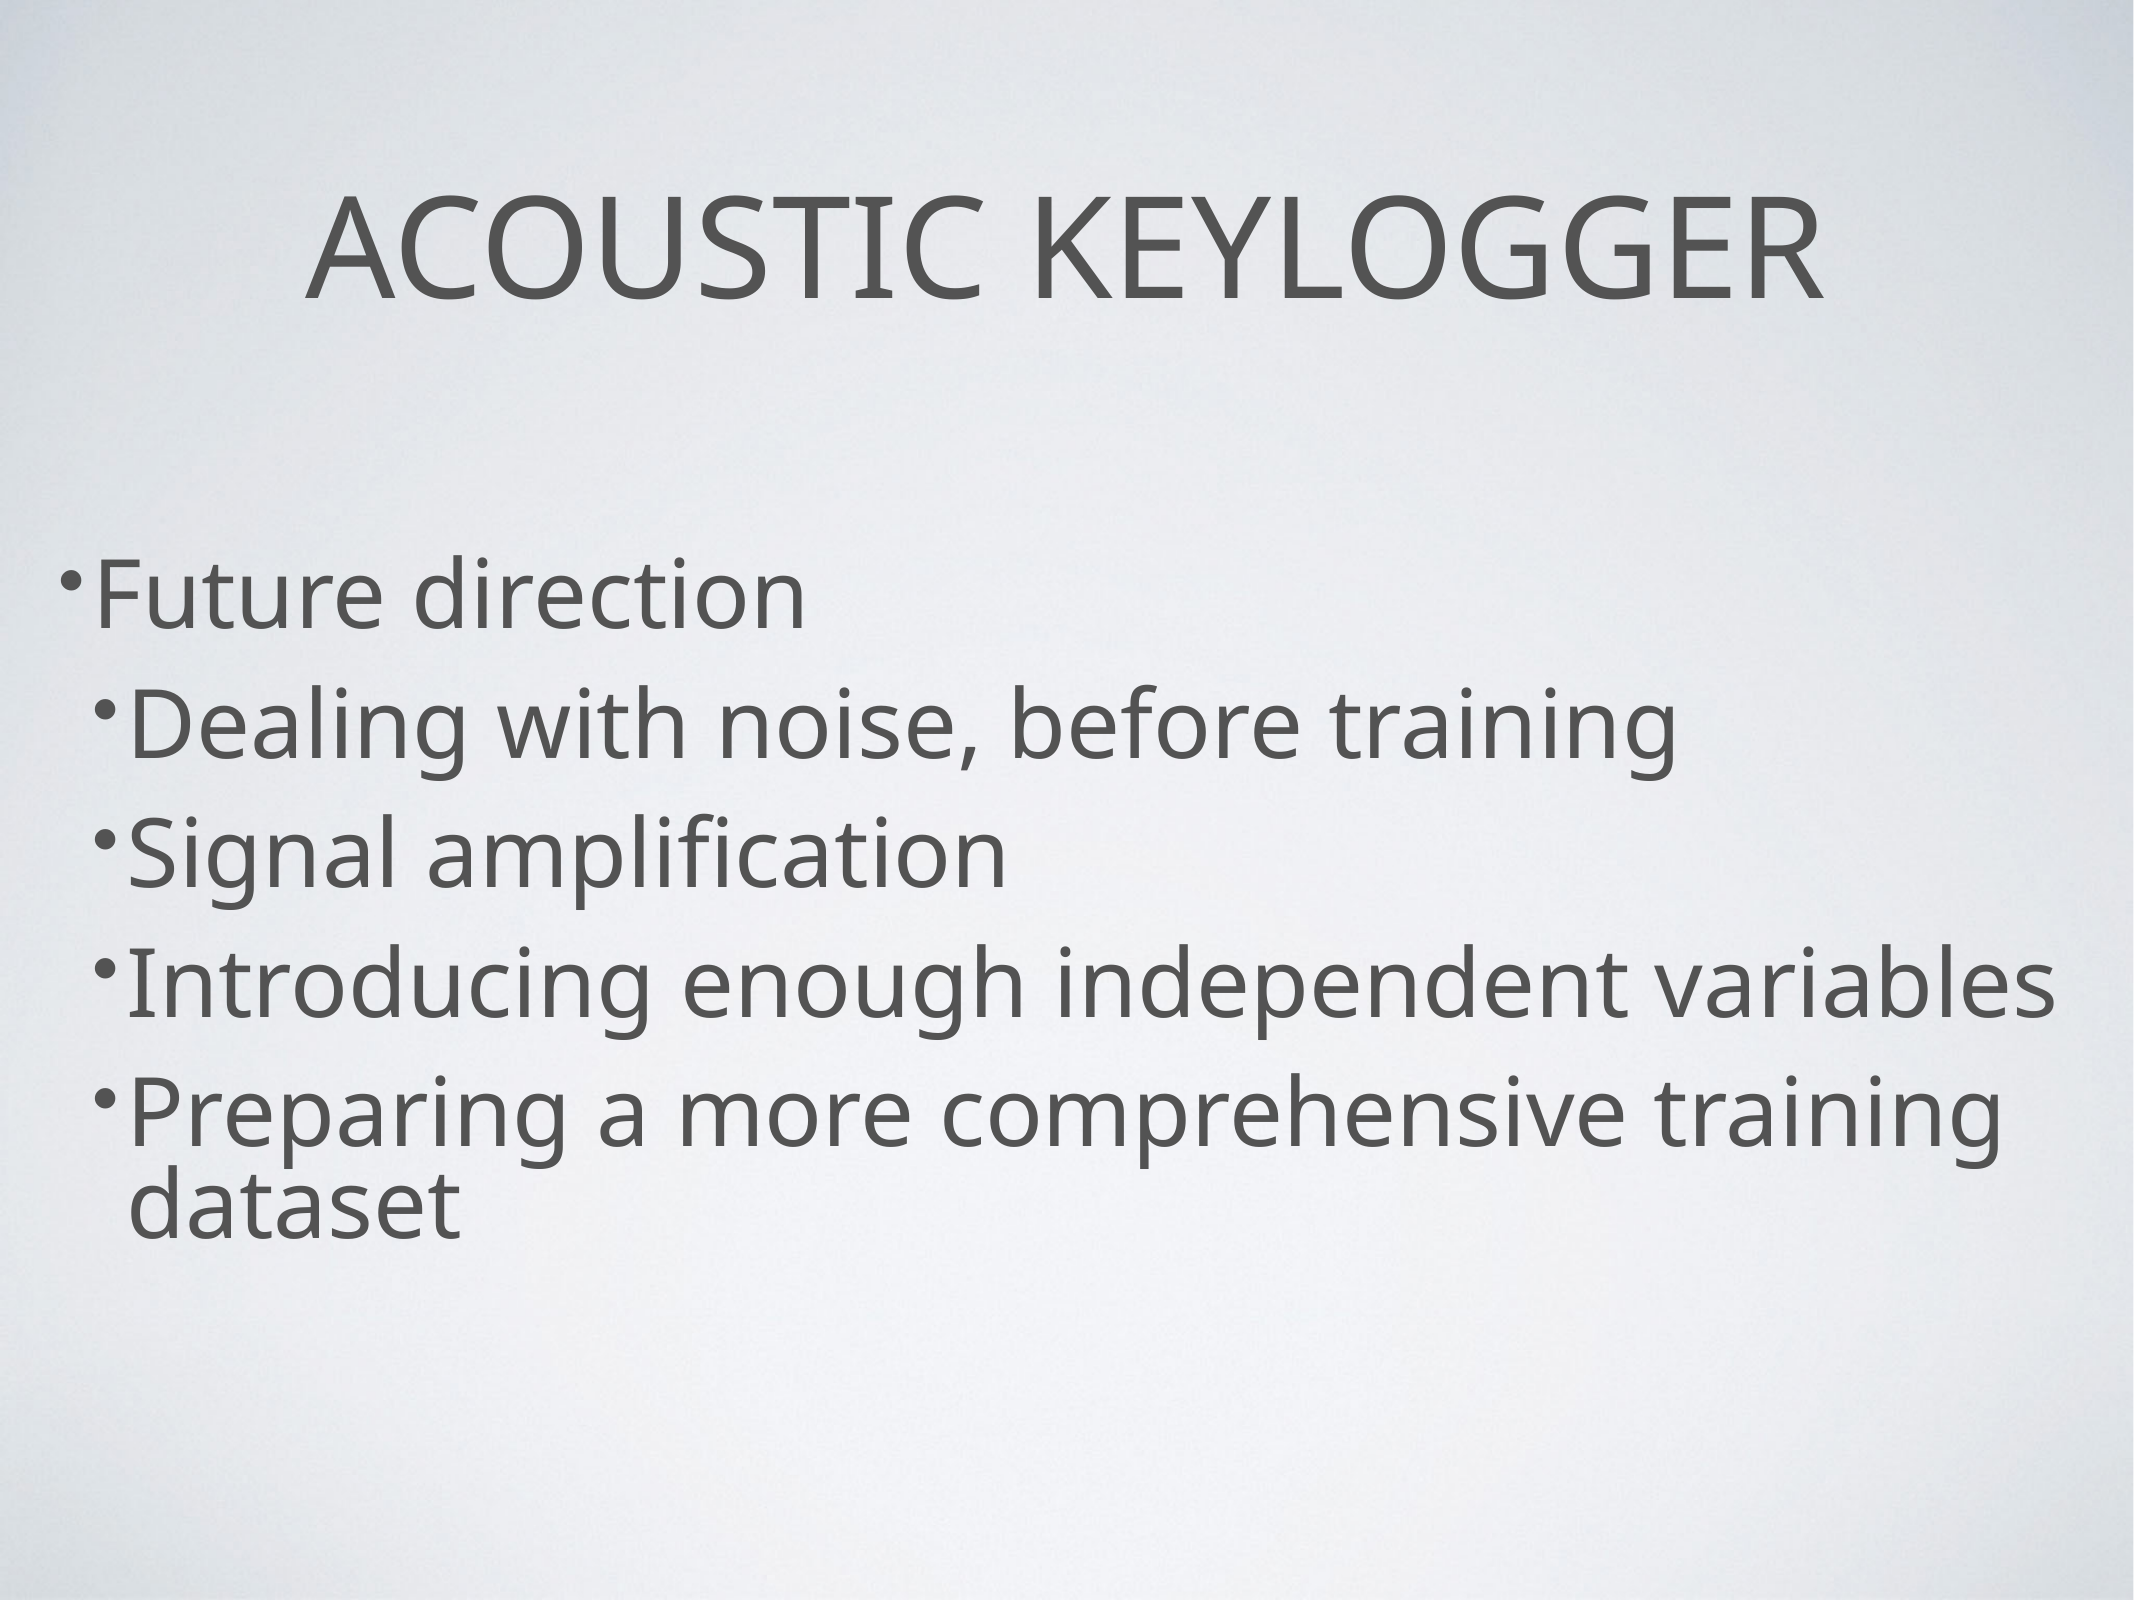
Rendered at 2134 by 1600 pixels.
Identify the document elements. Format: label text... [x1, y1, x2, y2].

title Acoustic KEYLOGGER [57, 39, 2076, 444]
picture [0, 0, 2134, 1600]
list Future direction Dealing with noise, before training Signal amplification Introducing enough independent variables Preparing a more comprehensive training dataset [57, 578, 2076, 1372]
